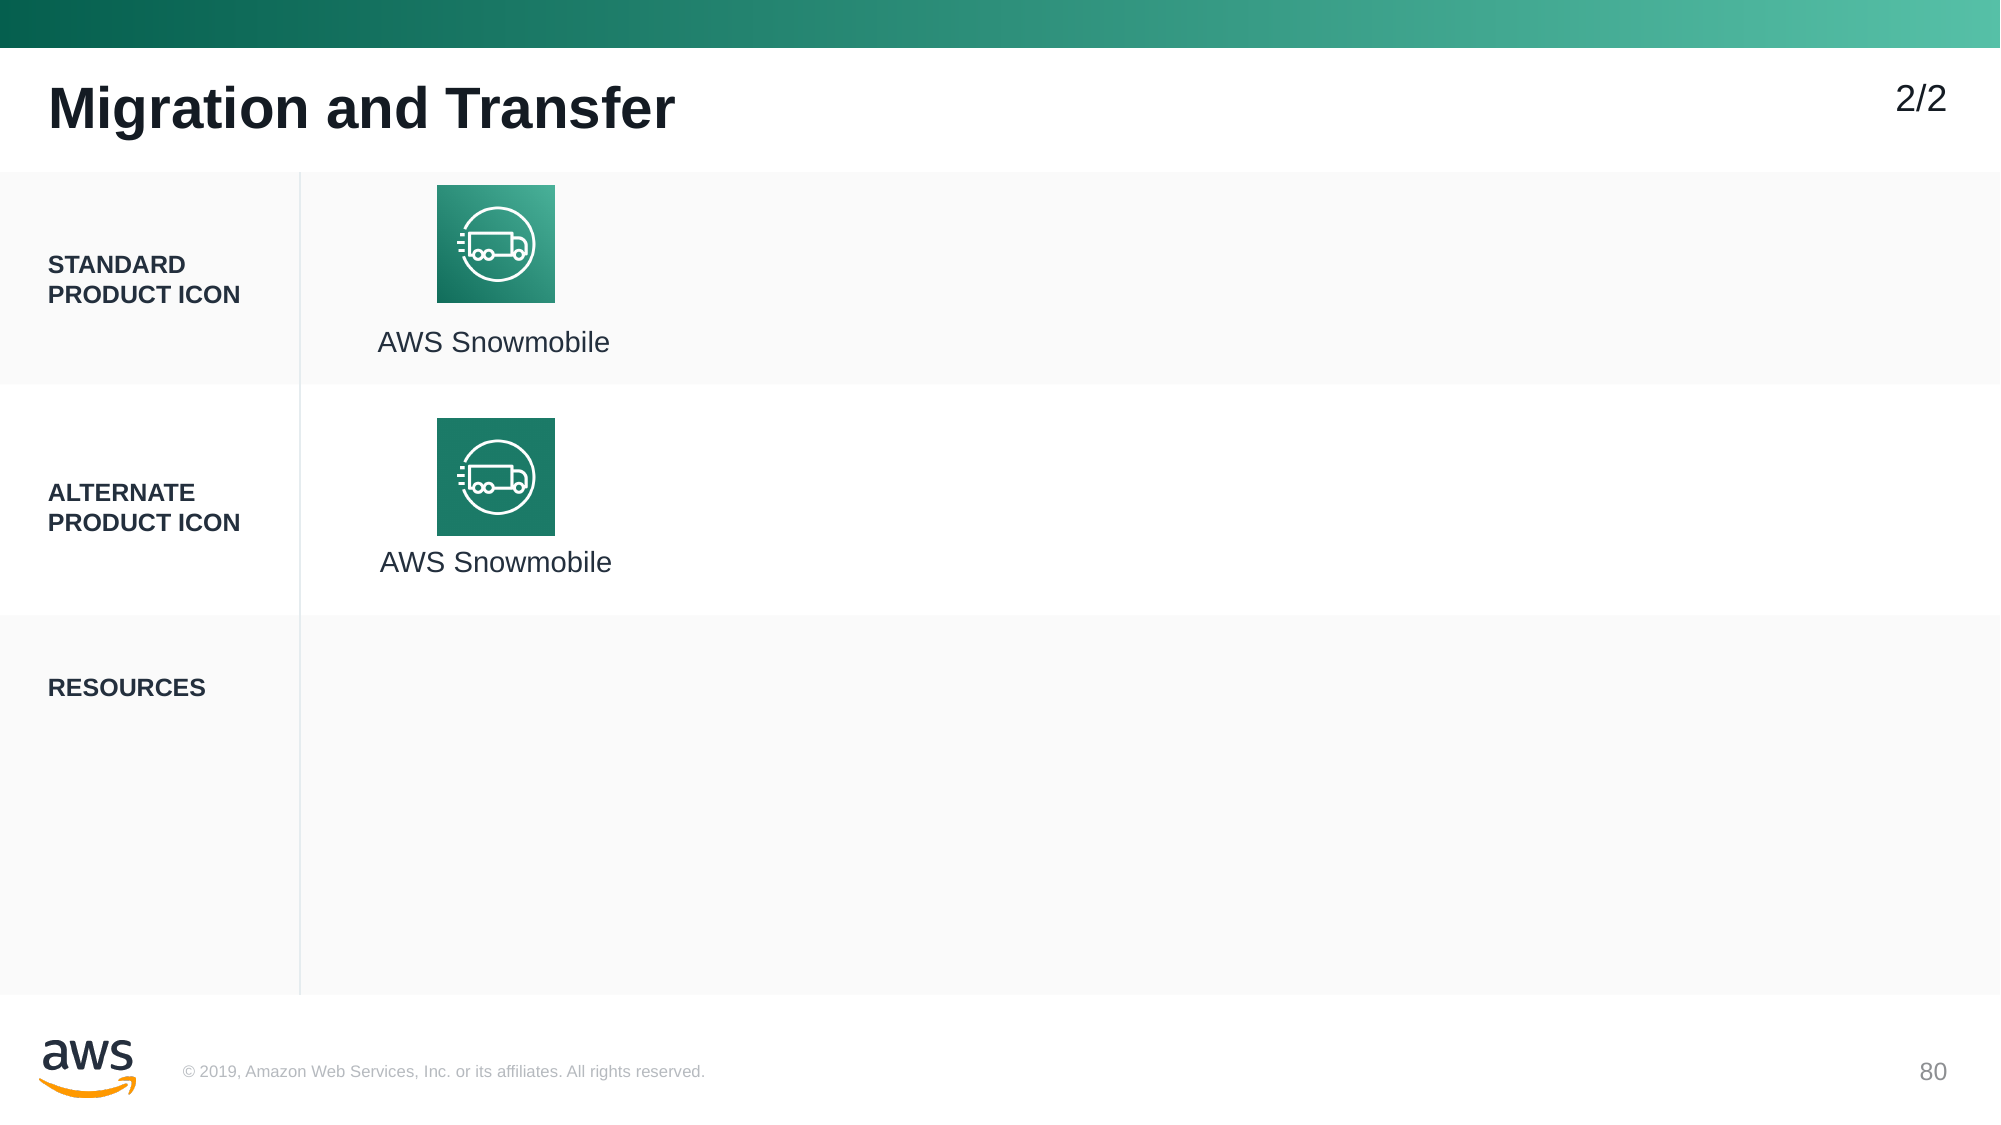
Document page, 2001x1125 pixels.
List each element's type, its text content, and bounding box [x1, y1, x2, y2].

picture [437, 185, 555, 303]
list 2/2 [1789, 71, 1963, 148]
slide_number 80 [1512, 1040, 1963, 1101]
text_box AWS Snowmobile [307, 535, 685, 586]
picture [437, 418, 555, 536]
picture [39, 1040, 136, 1098]
title Migration and Transfer [33, 64, 1105, 156]
text_box AWS Snowmobile [305, 316, 683, 366]
